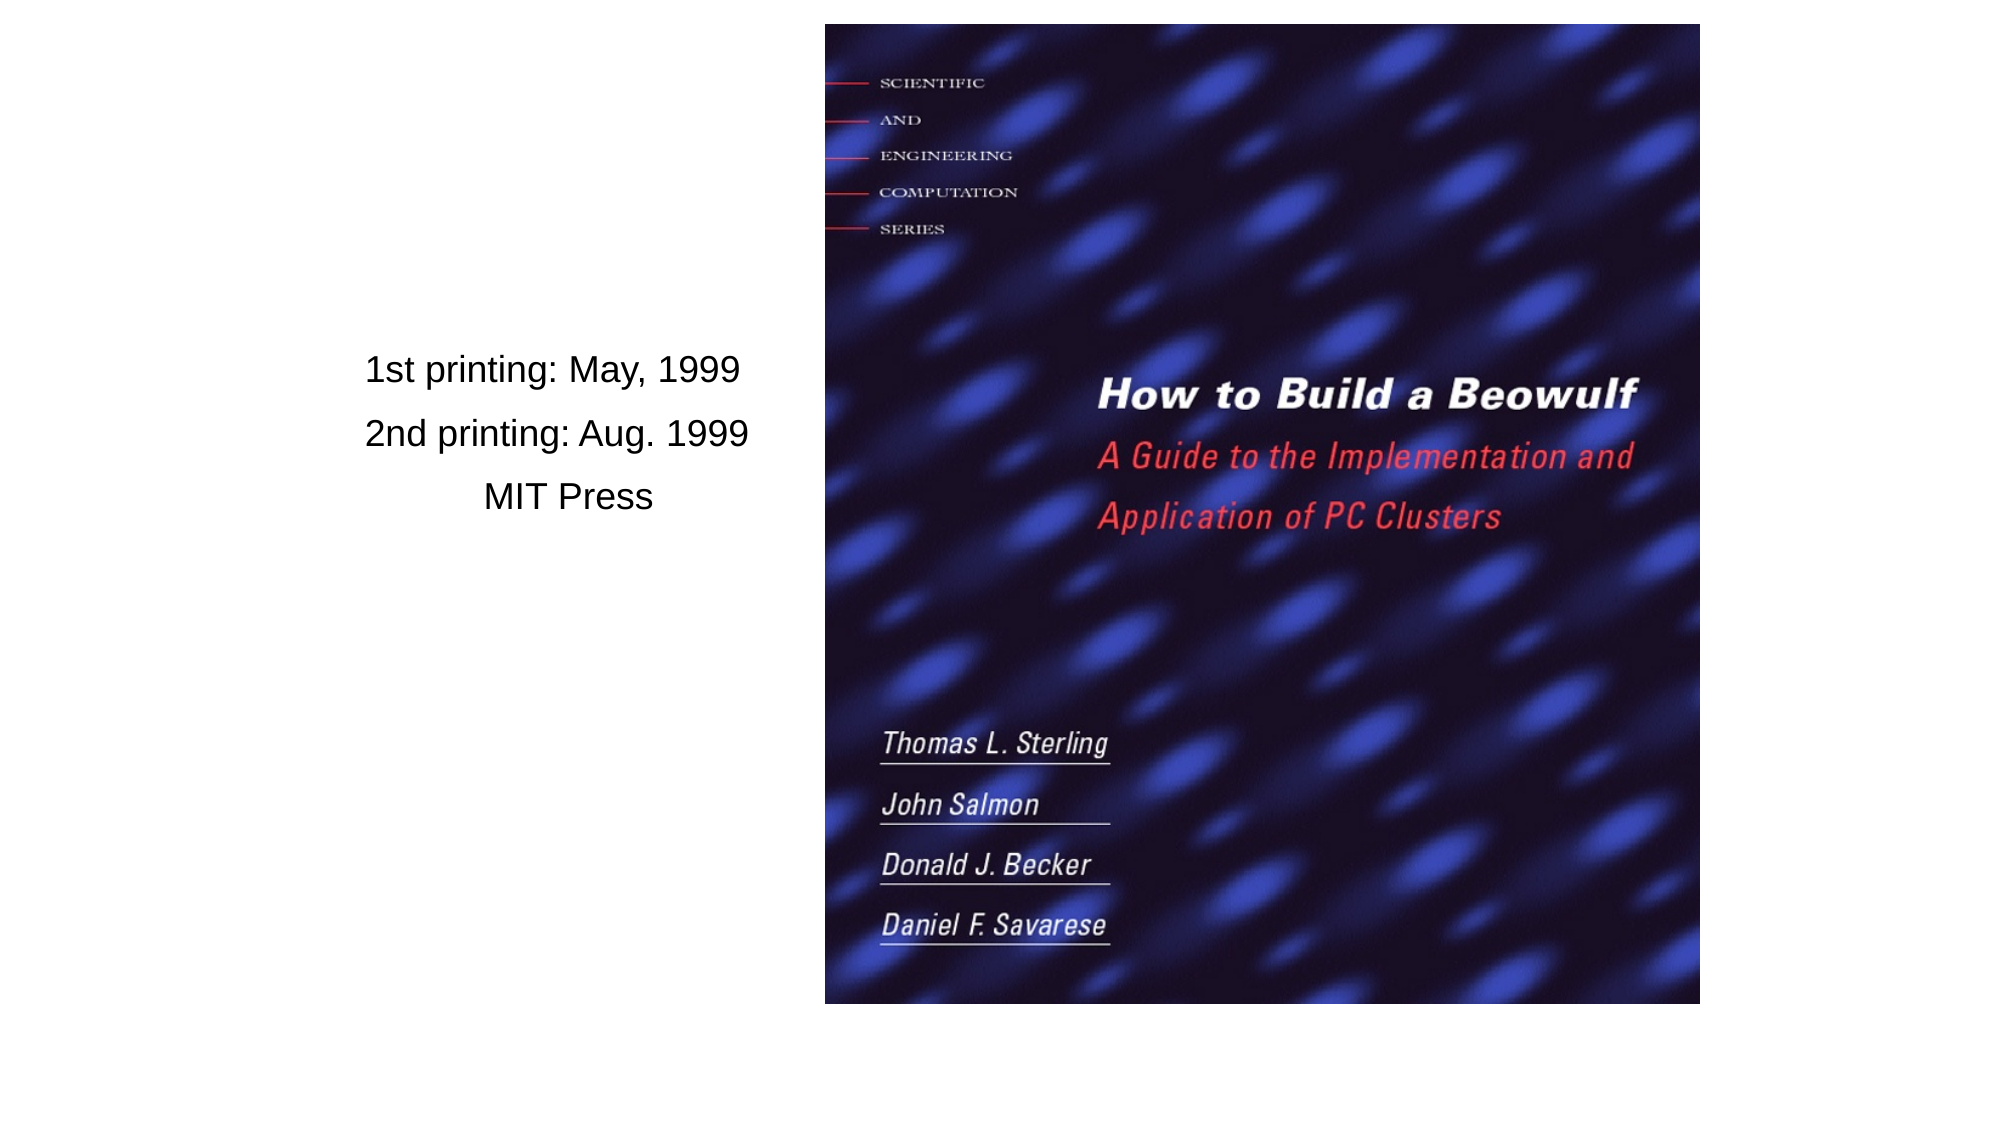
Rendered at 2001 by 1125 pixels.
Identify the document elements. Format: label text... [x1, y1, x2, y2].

text_box 1st printing: May, 1999 2nd printing: Aug. 1999 MIT Press [349, 337, 788, 525]
picture [824, 24, 1700, 1004]
